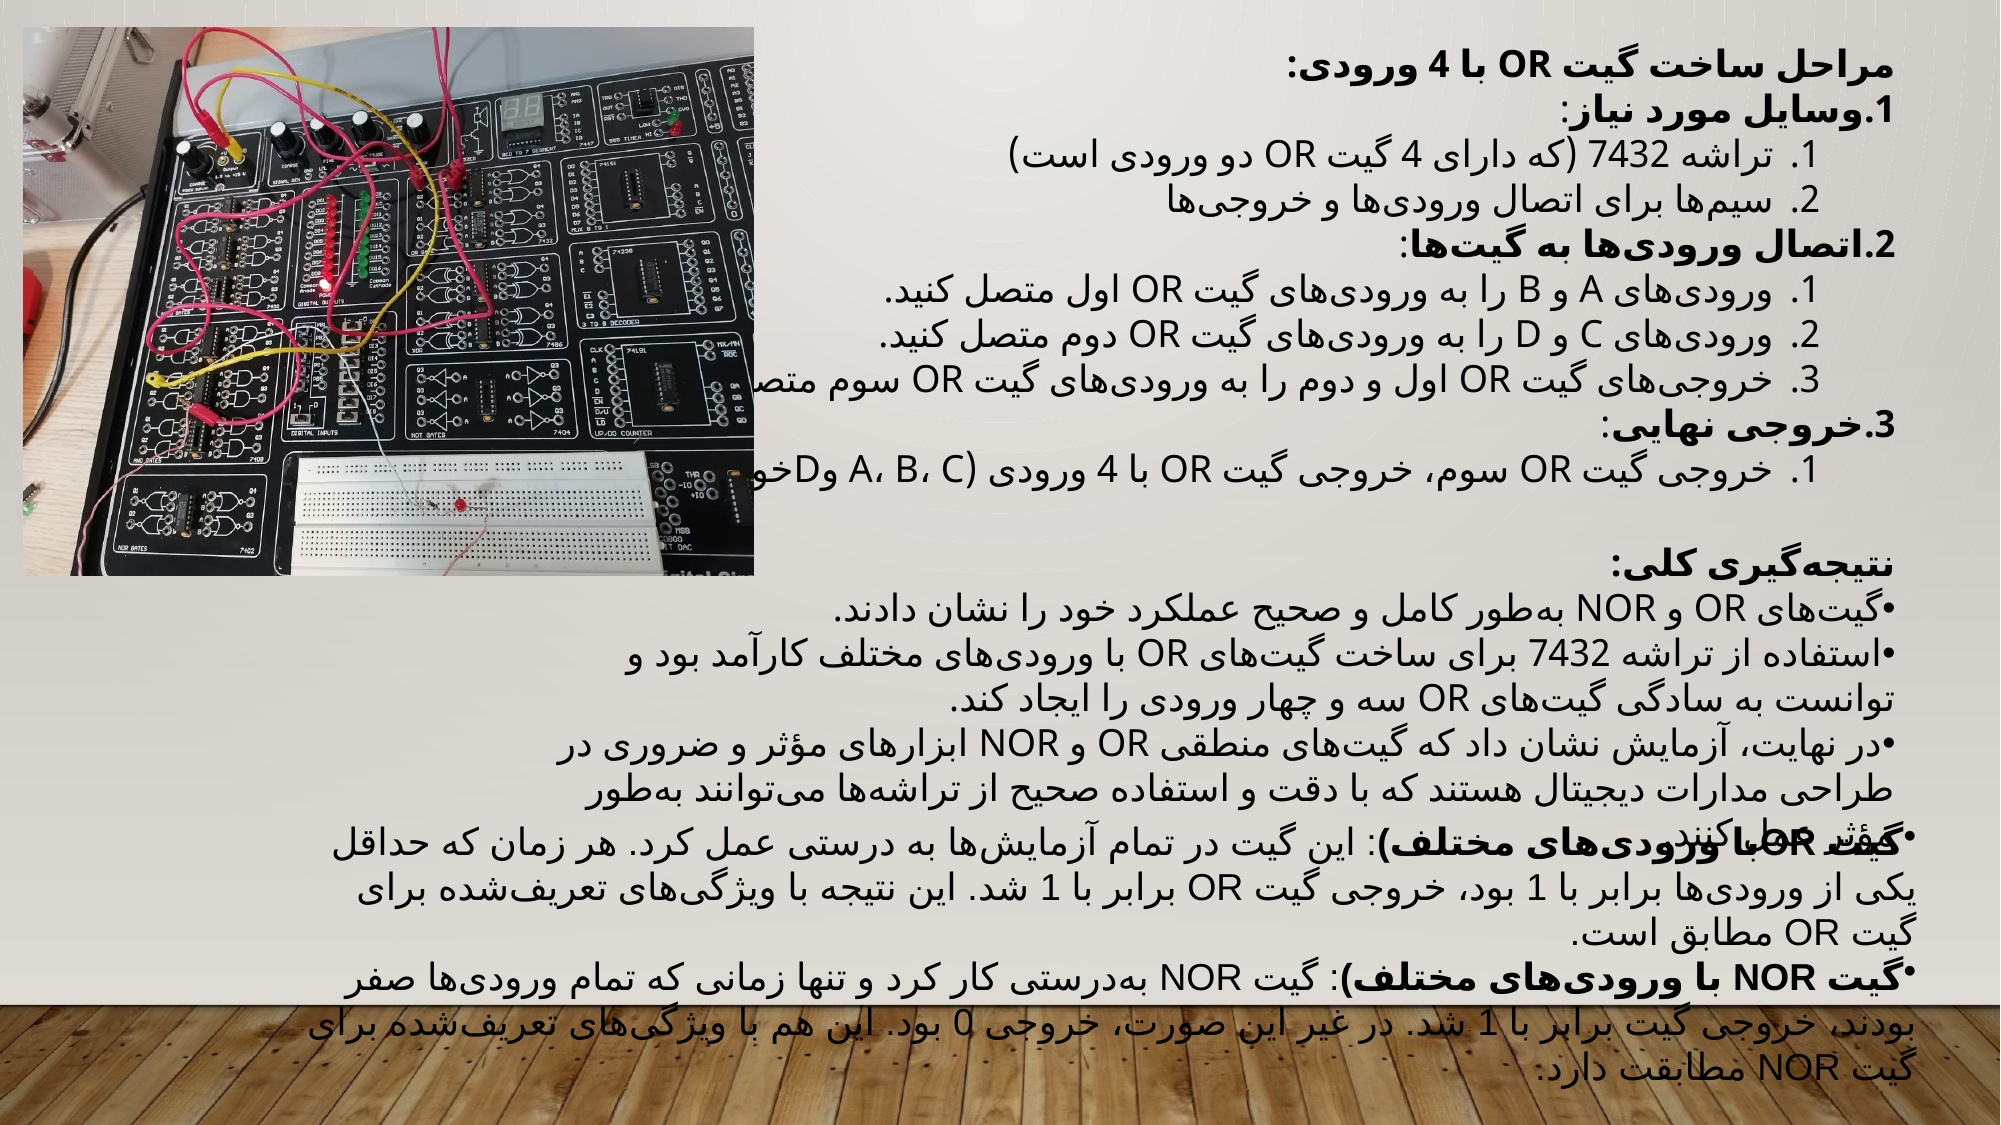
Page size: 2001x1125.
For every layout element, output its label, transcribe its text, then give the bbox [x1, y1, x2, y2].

picture [0, 1005, 2000, 1125]
text_box مراحل ساخت گیت OR با 4 ورودی: وسایل مورد نیاز: تراشه 7432 (که دارای 4 گیت OR دو ورودی است) سیم‌ها برای اتصال ورودی‌ها و خروجی‌ها اتصال ورودی‌ها به گیت‌ها: ورودی‌های A و B را به ورودی‌های گیت OR اول متصل کنید. ورودی‌های C و D را به ورودی‌های گیت OR دوم متصل کنید. خروجی‌های گیت OR اول و دوم را به ورودی‌های گیت OR سوم متصل کنید. خروجی نهایی: خروجی گیت OR سوم، خروجی گیت OR با 4 ورودی (A، B، C وDخواهد شد. [754, 32, 1911, 498]
picture [23, 27, 754, 576]
text_box گیت ORبا ورودی‌های مختلف): این گیت در تمام آزمایش‌ها به درستی عمل کرد. هر زمان که حداقل یکی از ورودی‌ها برابر با 1 بود، خروجی گیت OR برابر با 1 شد. این نتیجه با ویژگی‌های تعریف‌شده برای گیت OR مطابق است. گیت NOR با ورودی‌های مختلف): گیت NOR به‌درستی کار کرد و تنها زمانی که تمام ورودی‌ها صفر بودند، خروجی گیت برابر با 1 شد. در غیر این صورت، خروجی 0 بود. این هم با ویژگی‌های تعریف‌شده برای گیت NOR مطابقت دارد. [278, 810, 1932, 1096]
text_box نتیجه‌گیری کلی: گیت‌های OR و NOR به‌طور کامل و صحیح عملکرد خود را نشان دادند. استفاده از تراشه 7432 برای ساخت گیت‌های OR با ورودی‌های مختلف کارآمد بود و توانست به سادگی گیت‌های OR سه و چهار ورودی را ایجاد کند. در نهایت، آزمایش نشان داد که گیت‌های منطقی OR و NOR ابزارهای مؤثر و ضروری در طراحی مدارات دیجیتال هستند که با دقت و استفاده صحیح از تراشه‌ها می‌توانند به‌طور مؤثر عمل کنند. [516, 532, 1911, 810]
